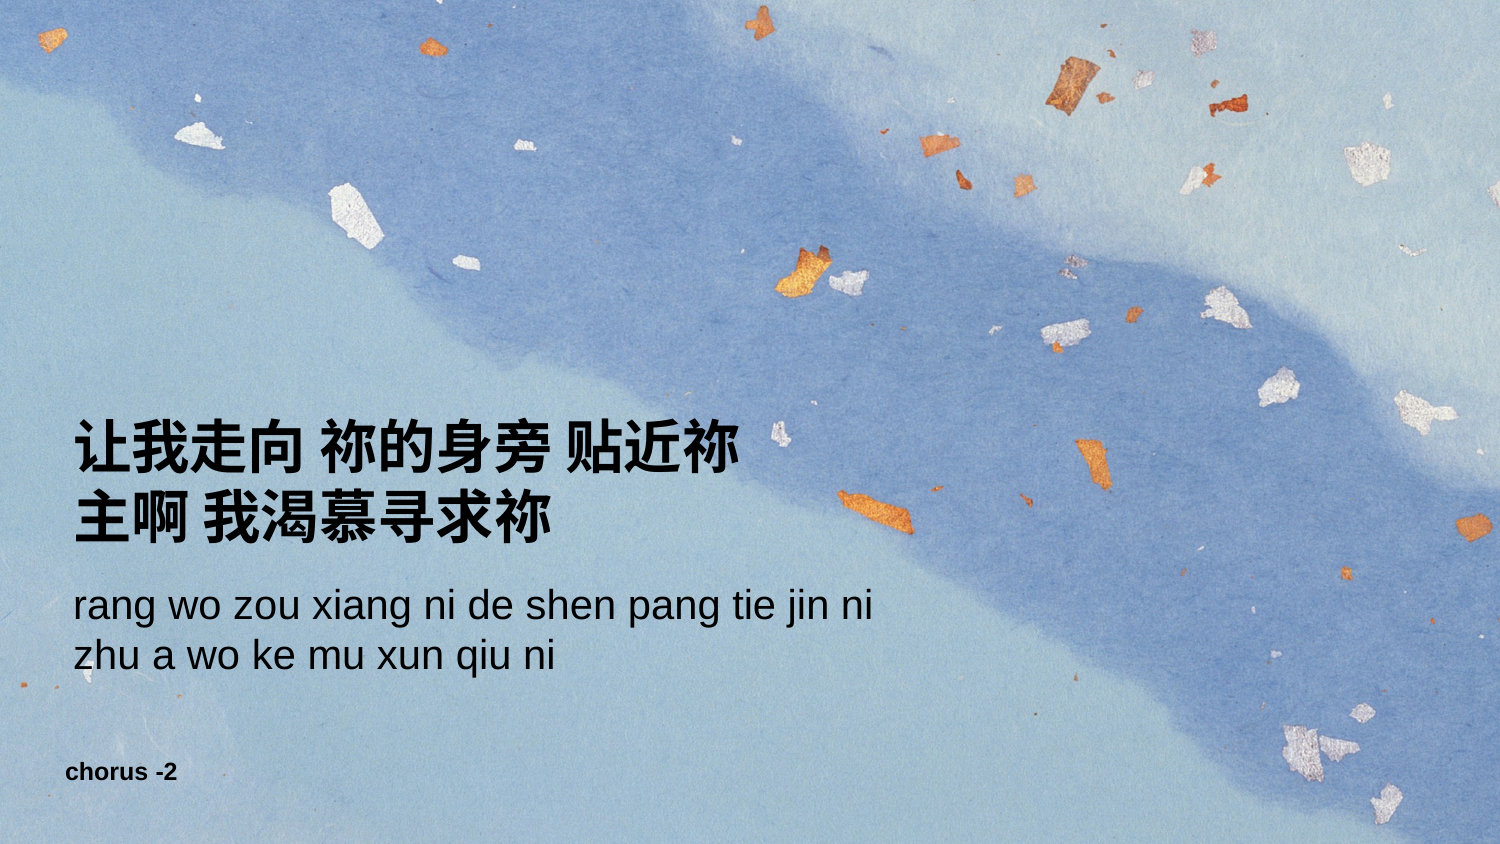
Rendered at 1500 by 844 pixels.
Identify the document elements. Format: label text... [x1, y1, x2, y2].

picture [0, 0, 1500, 844]
text_box chorus -2 [50, 748, 221, 794]
text_box 让我走向 祢的身旁 贴近祢 主啊 我渴慕寻求祢 rang wo zou xiang ni de shen pang tie jin ni zhu a wo ke mu xun qiu ni [58, 403, 1445, 686]
